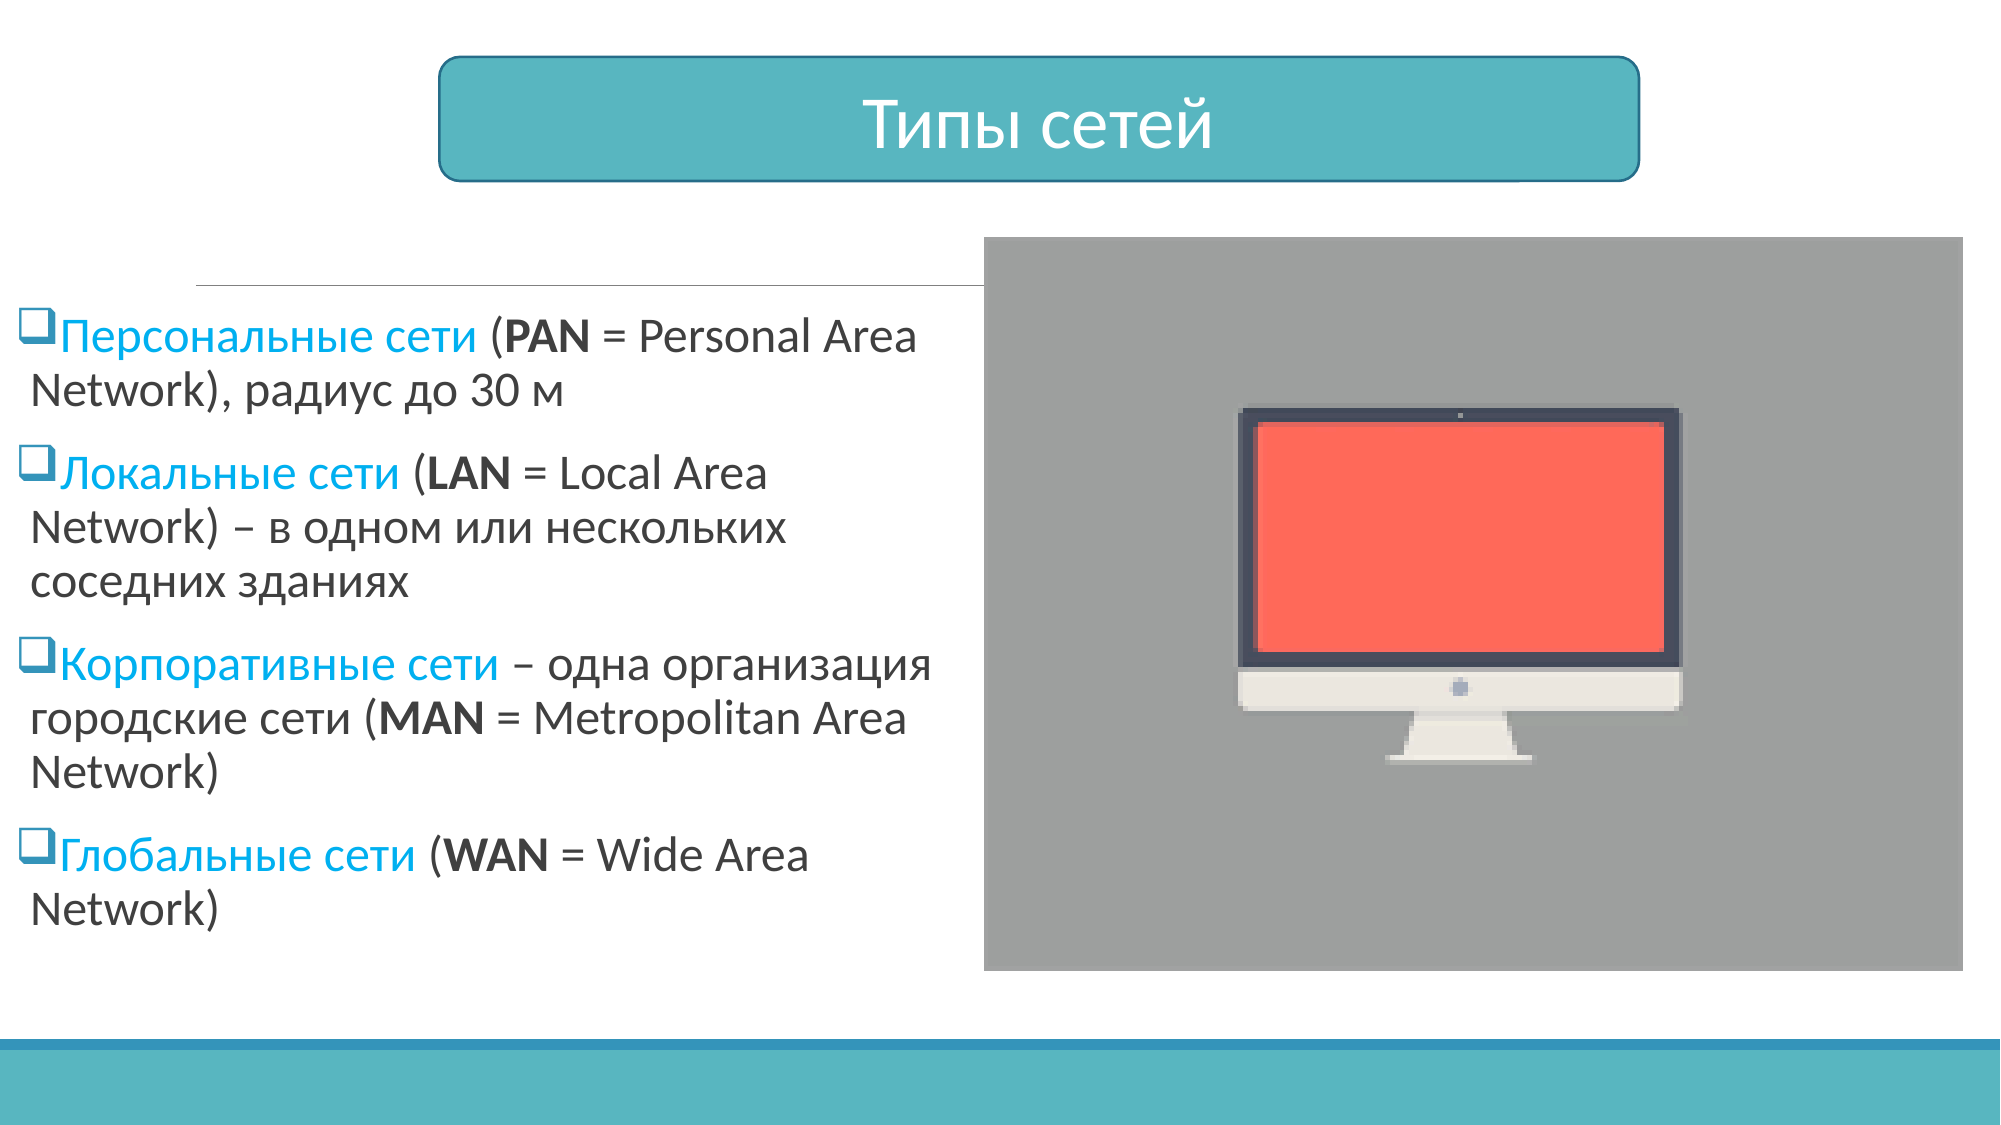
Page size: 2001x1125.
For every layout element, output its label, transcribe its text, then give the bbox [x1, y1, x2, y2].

picture [983, 236, 1963, 972]
list Персональные сети (PAN = Personal Area Network), радиус до 30 м Локальные сети (LAN = Local Area Network) – в одном или нескольких соседних зданиях Корпоративные сети – одна организация городские сети (MAN = Metropolitan Area Network) Глобальные сети (WAN = Wide Area Network) [14, 301, 963, 1125]
text_box Типы сетей [438, 55, 1641, 183]
